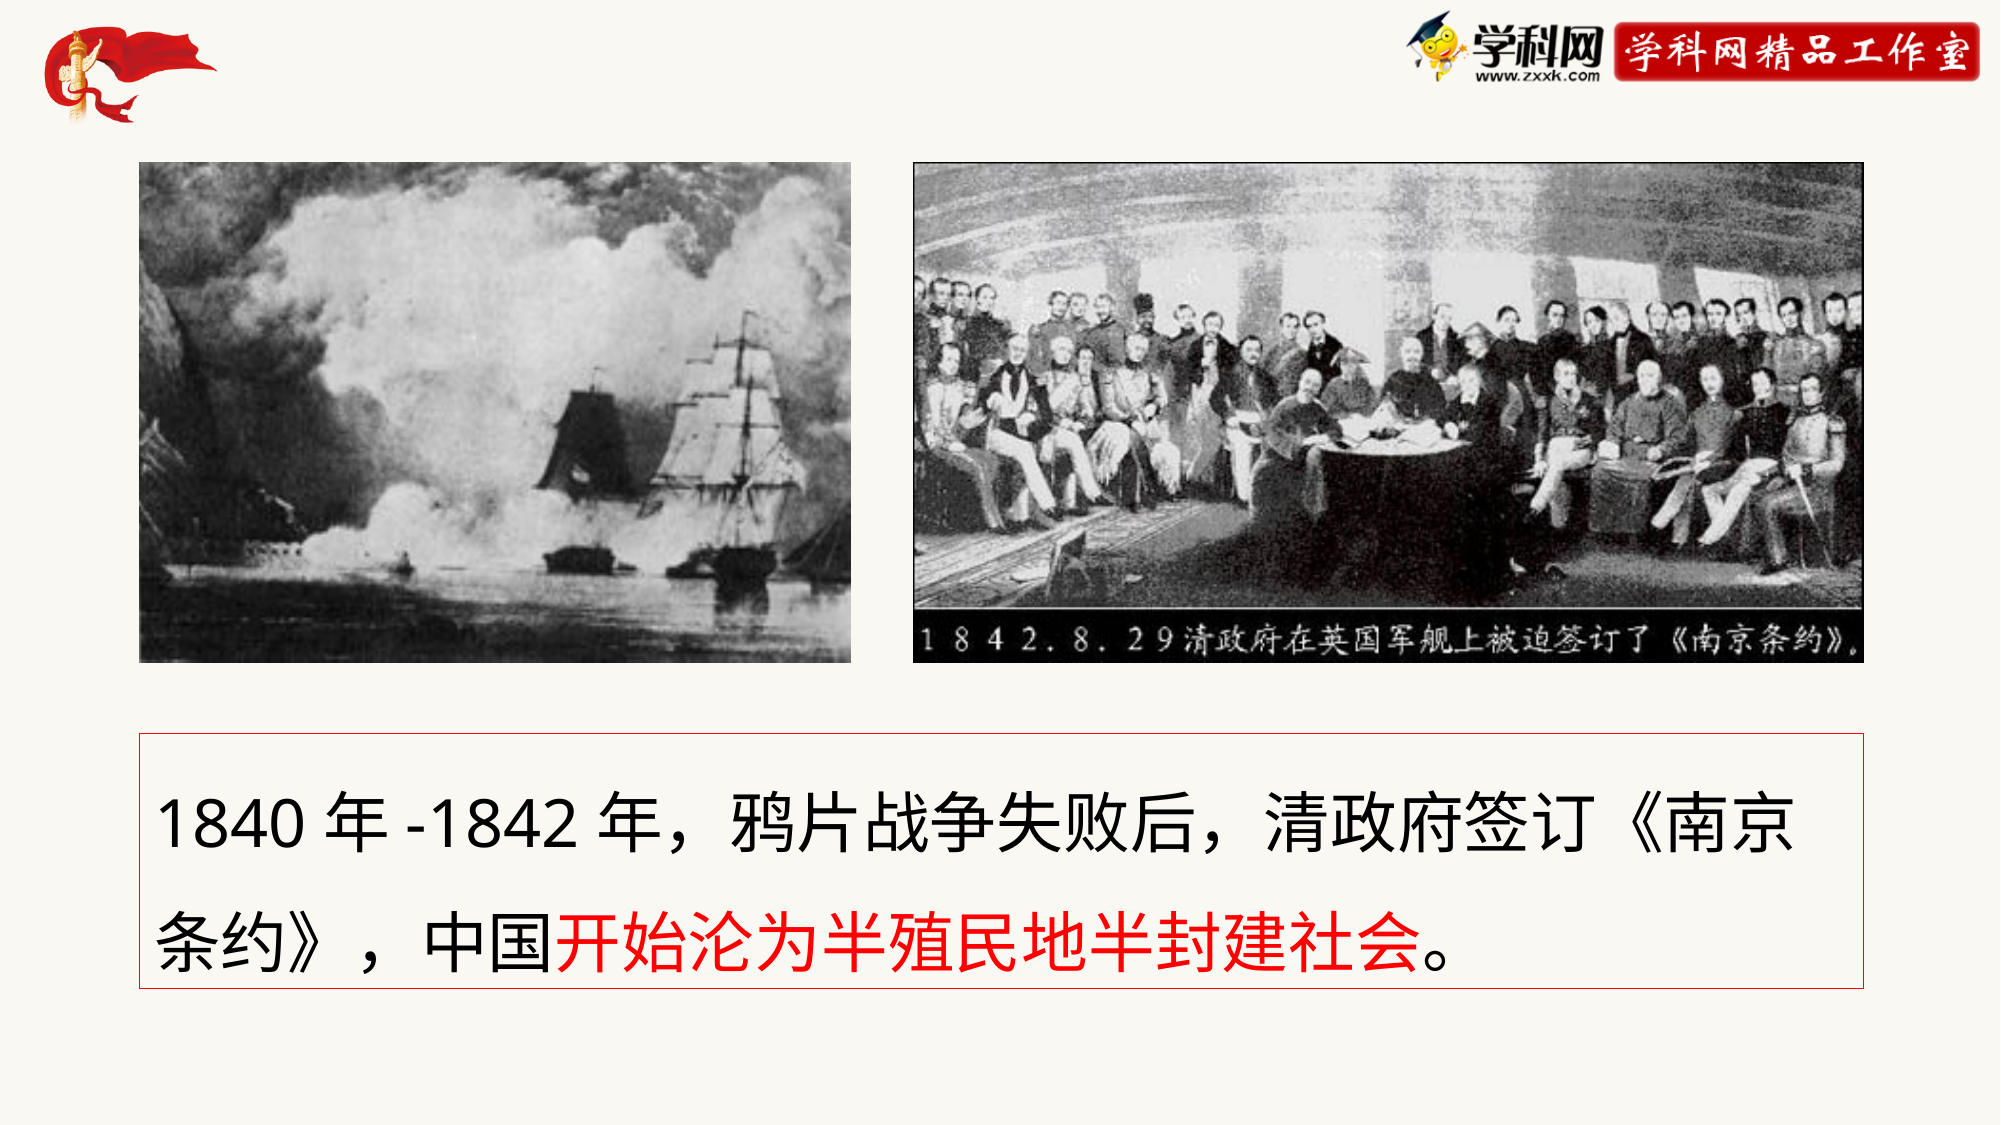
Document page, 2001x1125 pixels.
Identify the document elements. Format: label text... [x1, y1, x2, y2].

text_box 1840年-1842年，鸦片战争失败后，清政府签订《南京条约》，中国开始沦为半殖民地半封建社会。 [139, 733, 1864, 989]
picture [0, 0, 2001, 1125]
